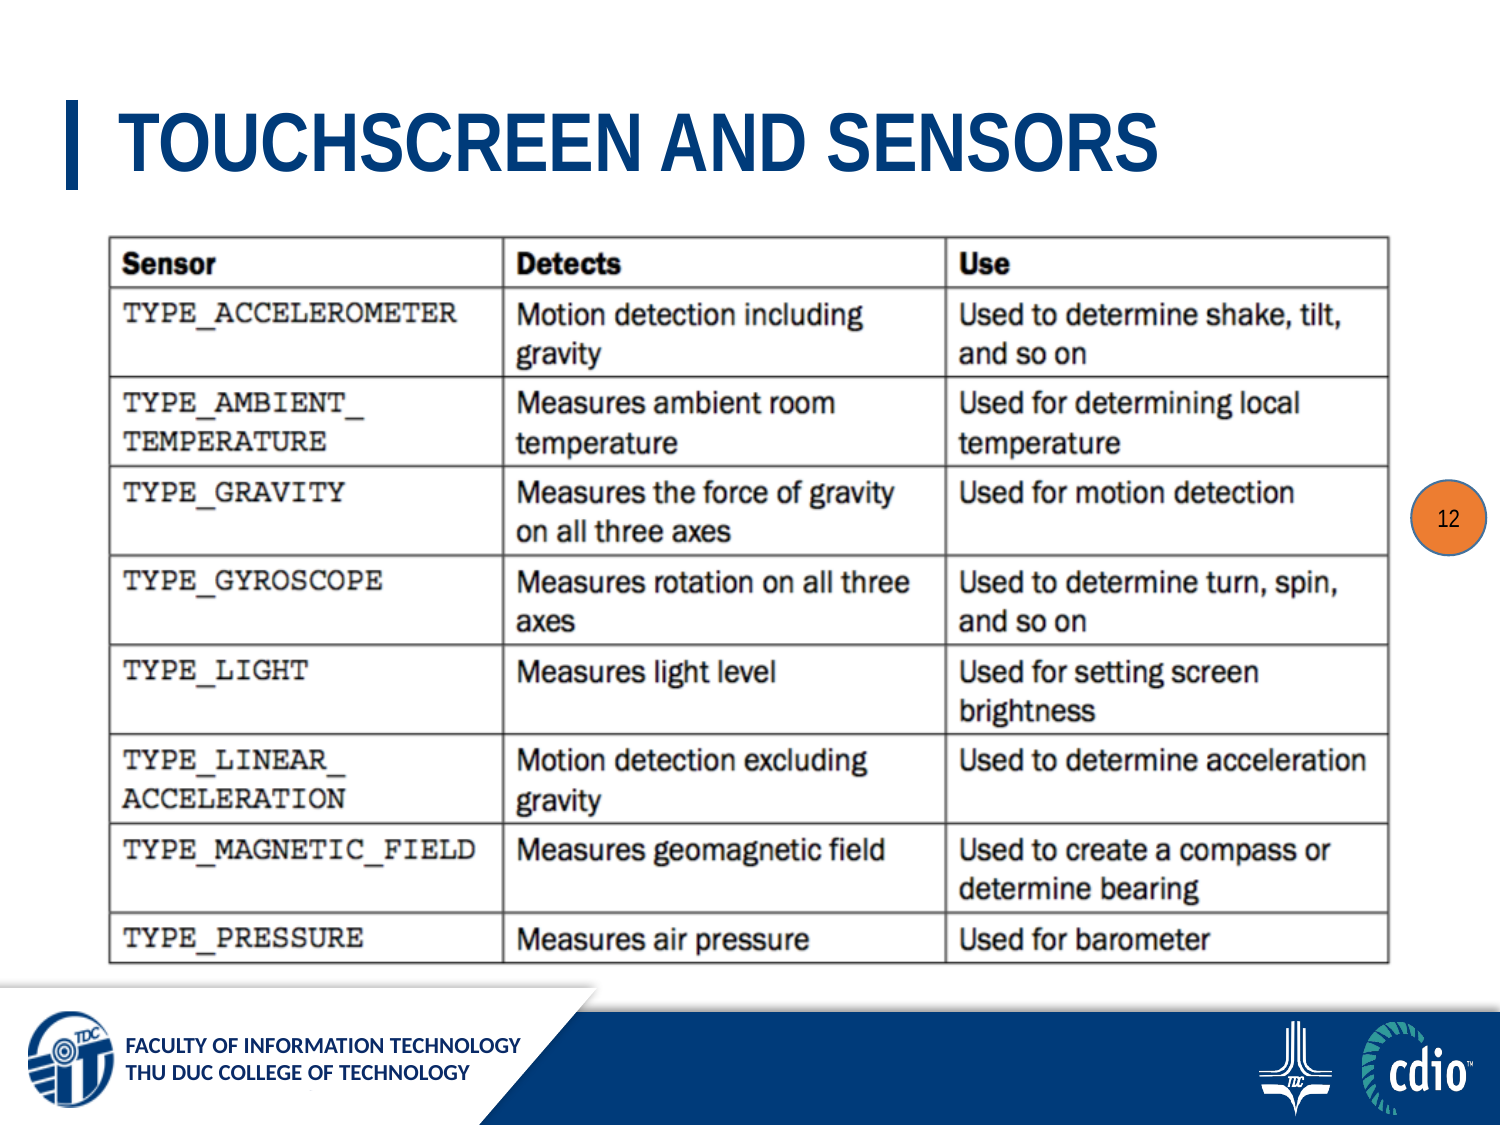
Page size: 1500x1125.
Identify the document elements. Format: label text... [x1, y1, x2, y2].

picture [103, 231, 1397, 971]
picture [1361, 1021, 1473, 1115]
picture [28, 1010, 388, 1108]
title TOUCHSCREEN AND SENSORS [103, 57, 1397, 231]
picture [1259, 1021, 1332, 1117]
